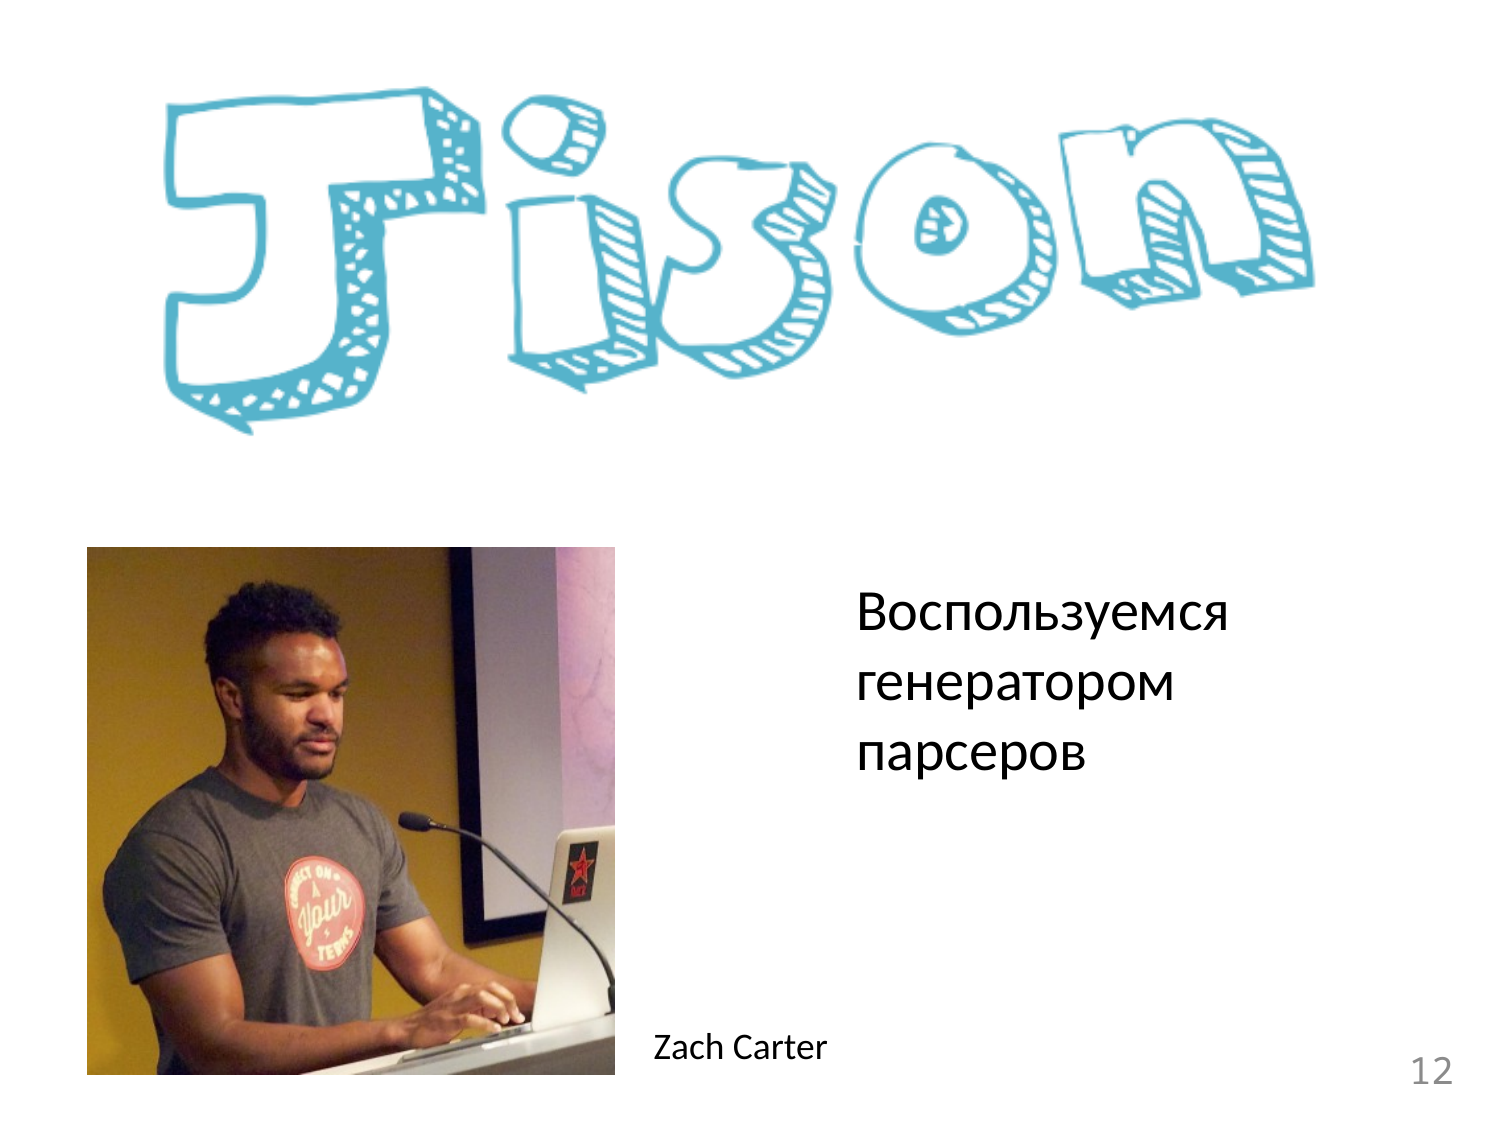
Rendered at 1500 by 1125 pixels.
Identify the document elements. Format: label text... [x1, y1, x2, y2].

slide_number 12 [1118, 1042, 1469, 1103]
text_box Zach Carter [638, 1014, 844, 1075]
picture [135, 41, 1353, 457]
picture [87, 547, 615, 1076]
text_box Воспользуемся генератором парсеров [841, 564, 1259, 790]
